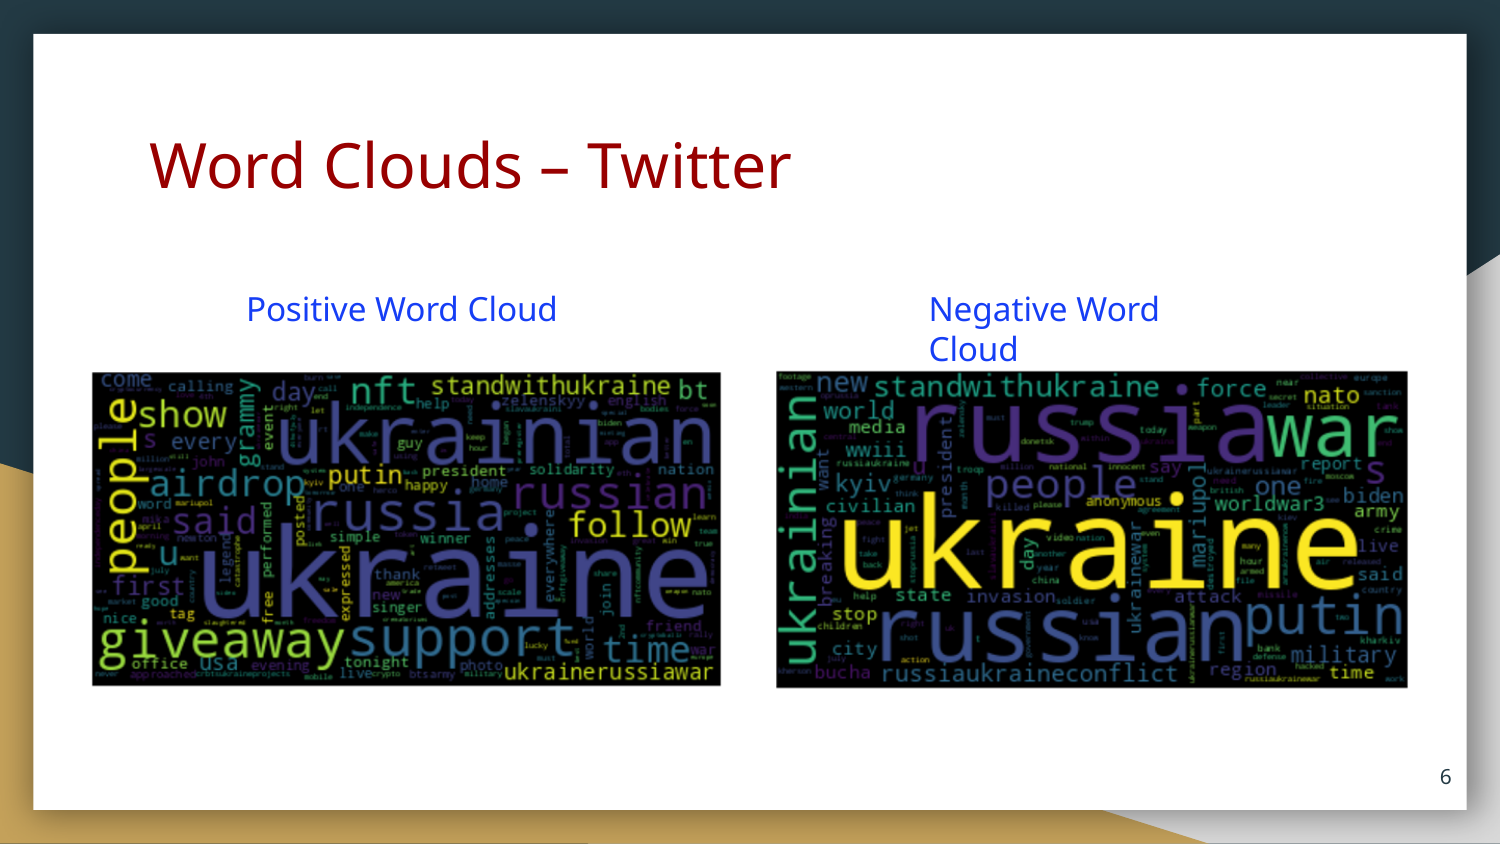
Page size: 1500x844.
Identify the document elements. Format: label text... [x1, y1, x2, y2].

title Word Clouds – Twitter [134, 110, 1366, 222]
text_box Positive Word Cloud [231, 273, 657, 344]
text_box Negative Word Cloud [913, 273, 1271, 358]
picture [82, 365, 731, 699]
picture [768, 359, 1417, 704]
slide_number ‹#› [1376, 745, 1467, 810]
